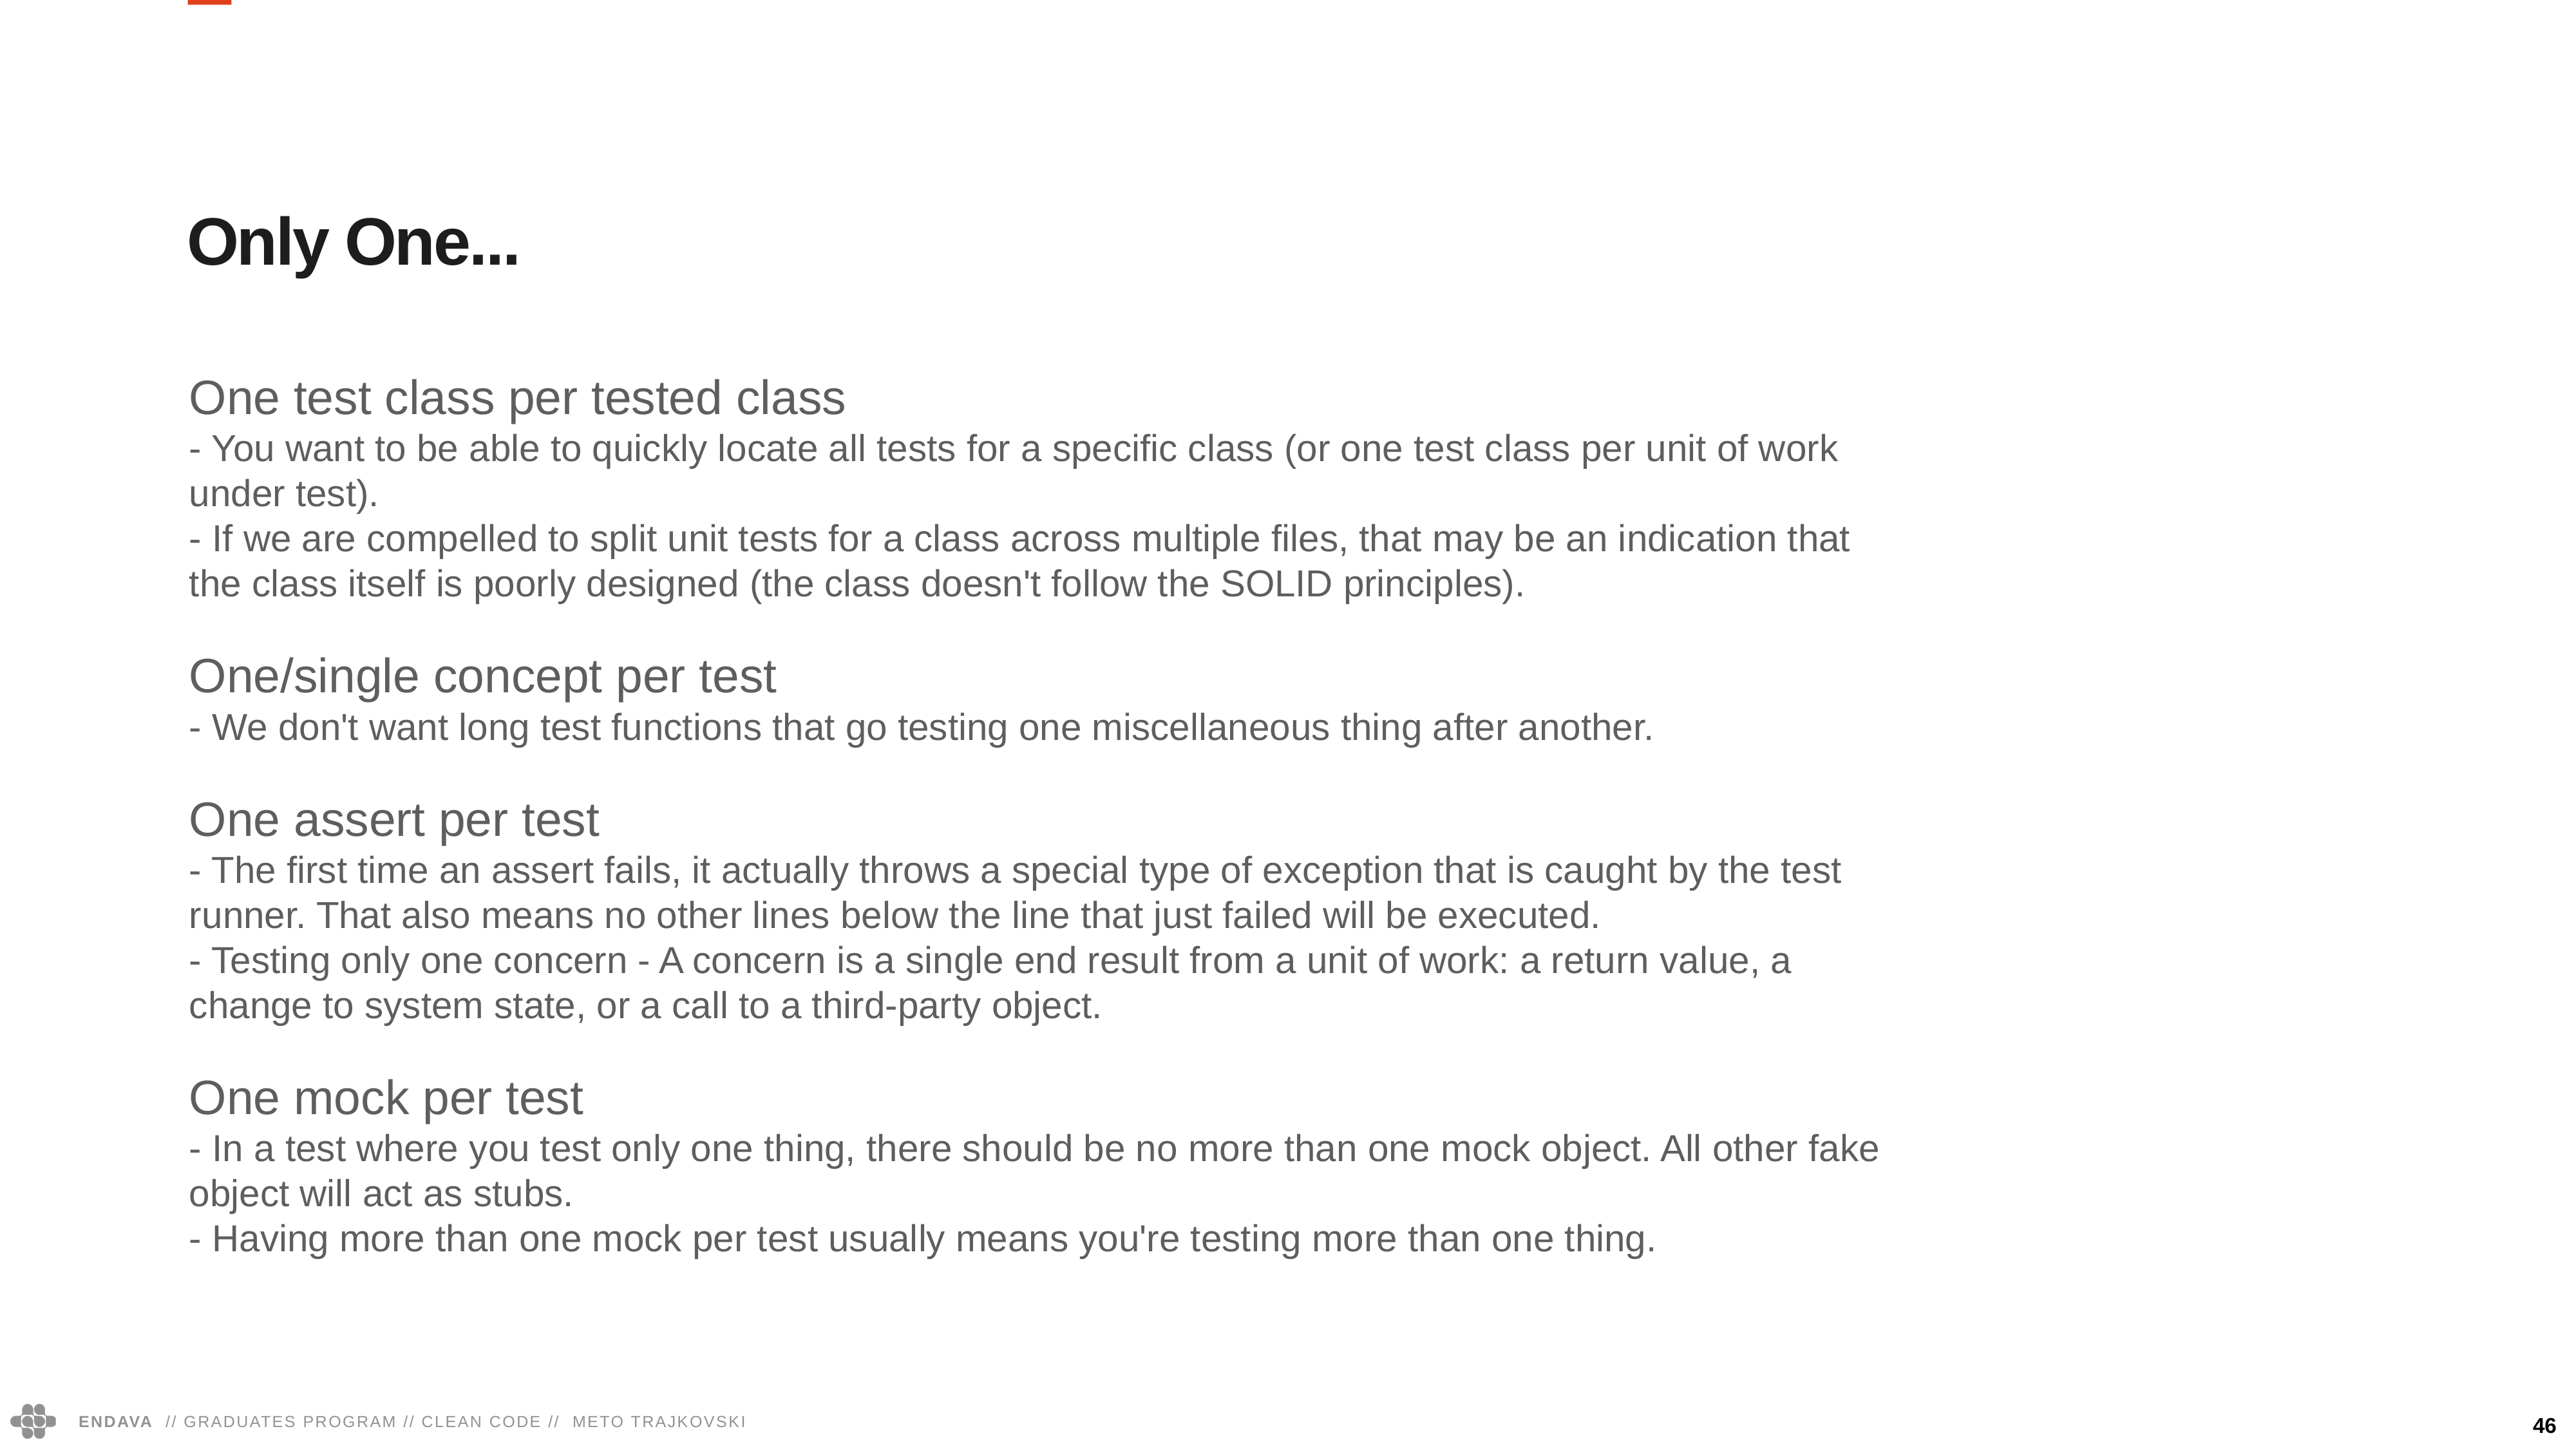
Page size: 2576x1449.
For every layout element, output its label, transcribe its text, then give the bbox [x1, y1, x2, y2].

slide_number 46 [2523, 1403, 2565, 1445]
text_box Only One... [181, 208, 1716, 283]
text_box One test class per tested class - You want to be able to quickly locate all tests for a specific class (or one test class per unit of work under test). - If we are compelled to split unit tests for a class across multiple files, that may be an indication that the class itself is poorly designed (the class doesn't follow the SOLID principles). One/single concept per test - We don't want long test functions that go testing one miscellaneous thing after another. One assert per test - The first time an assert fails, it actually throws a special type of exception that is caught by the test runner. That also means no other lines below the line that just failed will be executed. - Testing only one concern - A concern is a single end result from a unit of work: a return value, a change to system state, or a call to a third-party object. One mock per test - In a test where you test only one thing, there should be no more than one mock object. All other fake object will act as stubs. - Having more than one mock per test usually means you're testing more than one thing. [182, 358, 1902, 1267]
